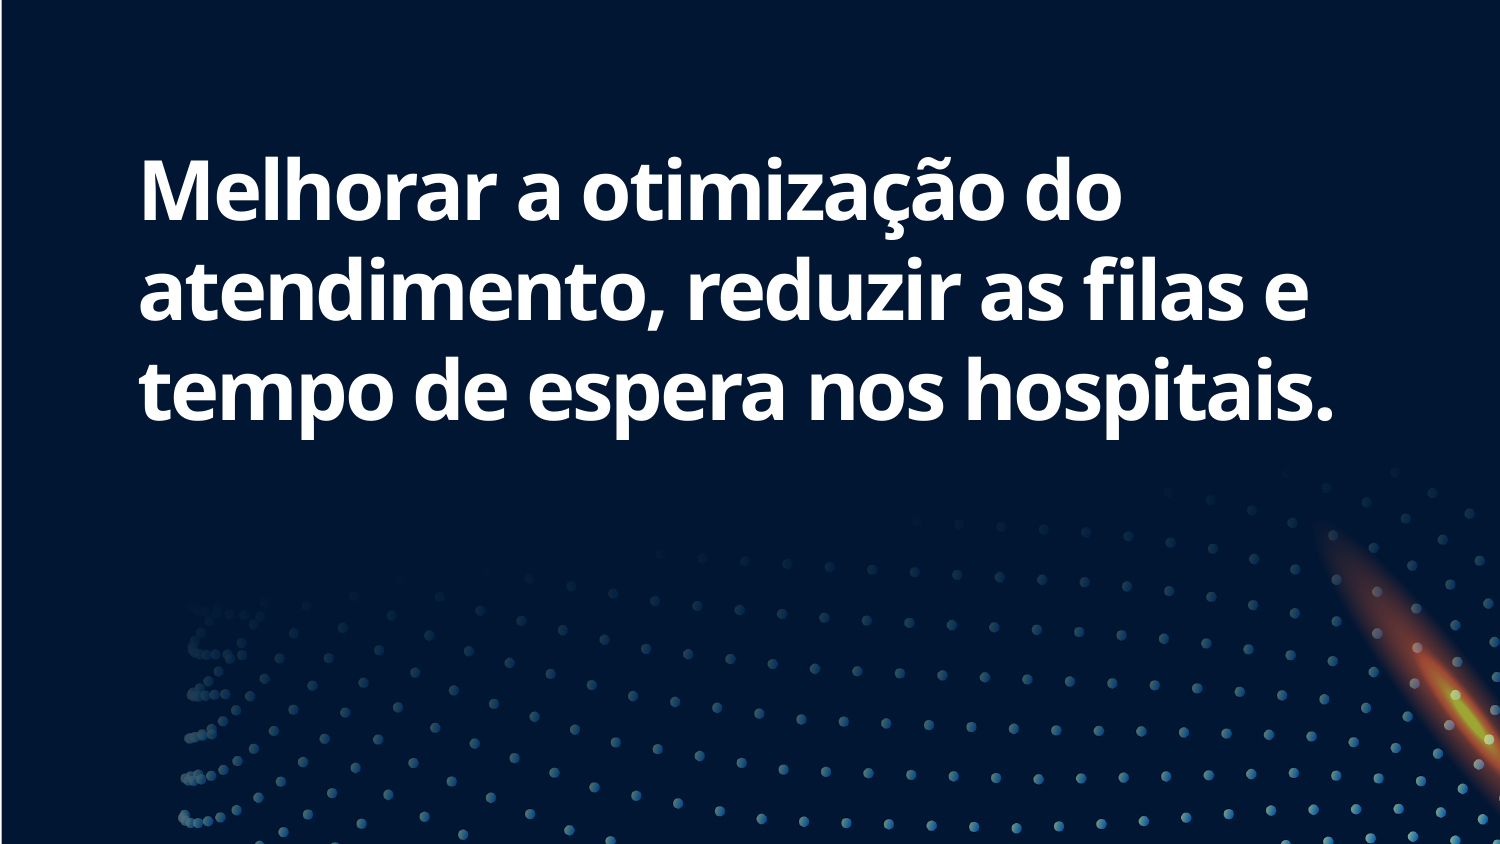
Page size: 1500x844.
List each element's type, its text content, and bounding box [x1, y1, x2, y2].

picture [0, 0, 1500, 844]
title Melhorar a otimização do atendimento, reduzir as filas e tempo de espera nos hospitais. [122, 122, 1356, 455]
